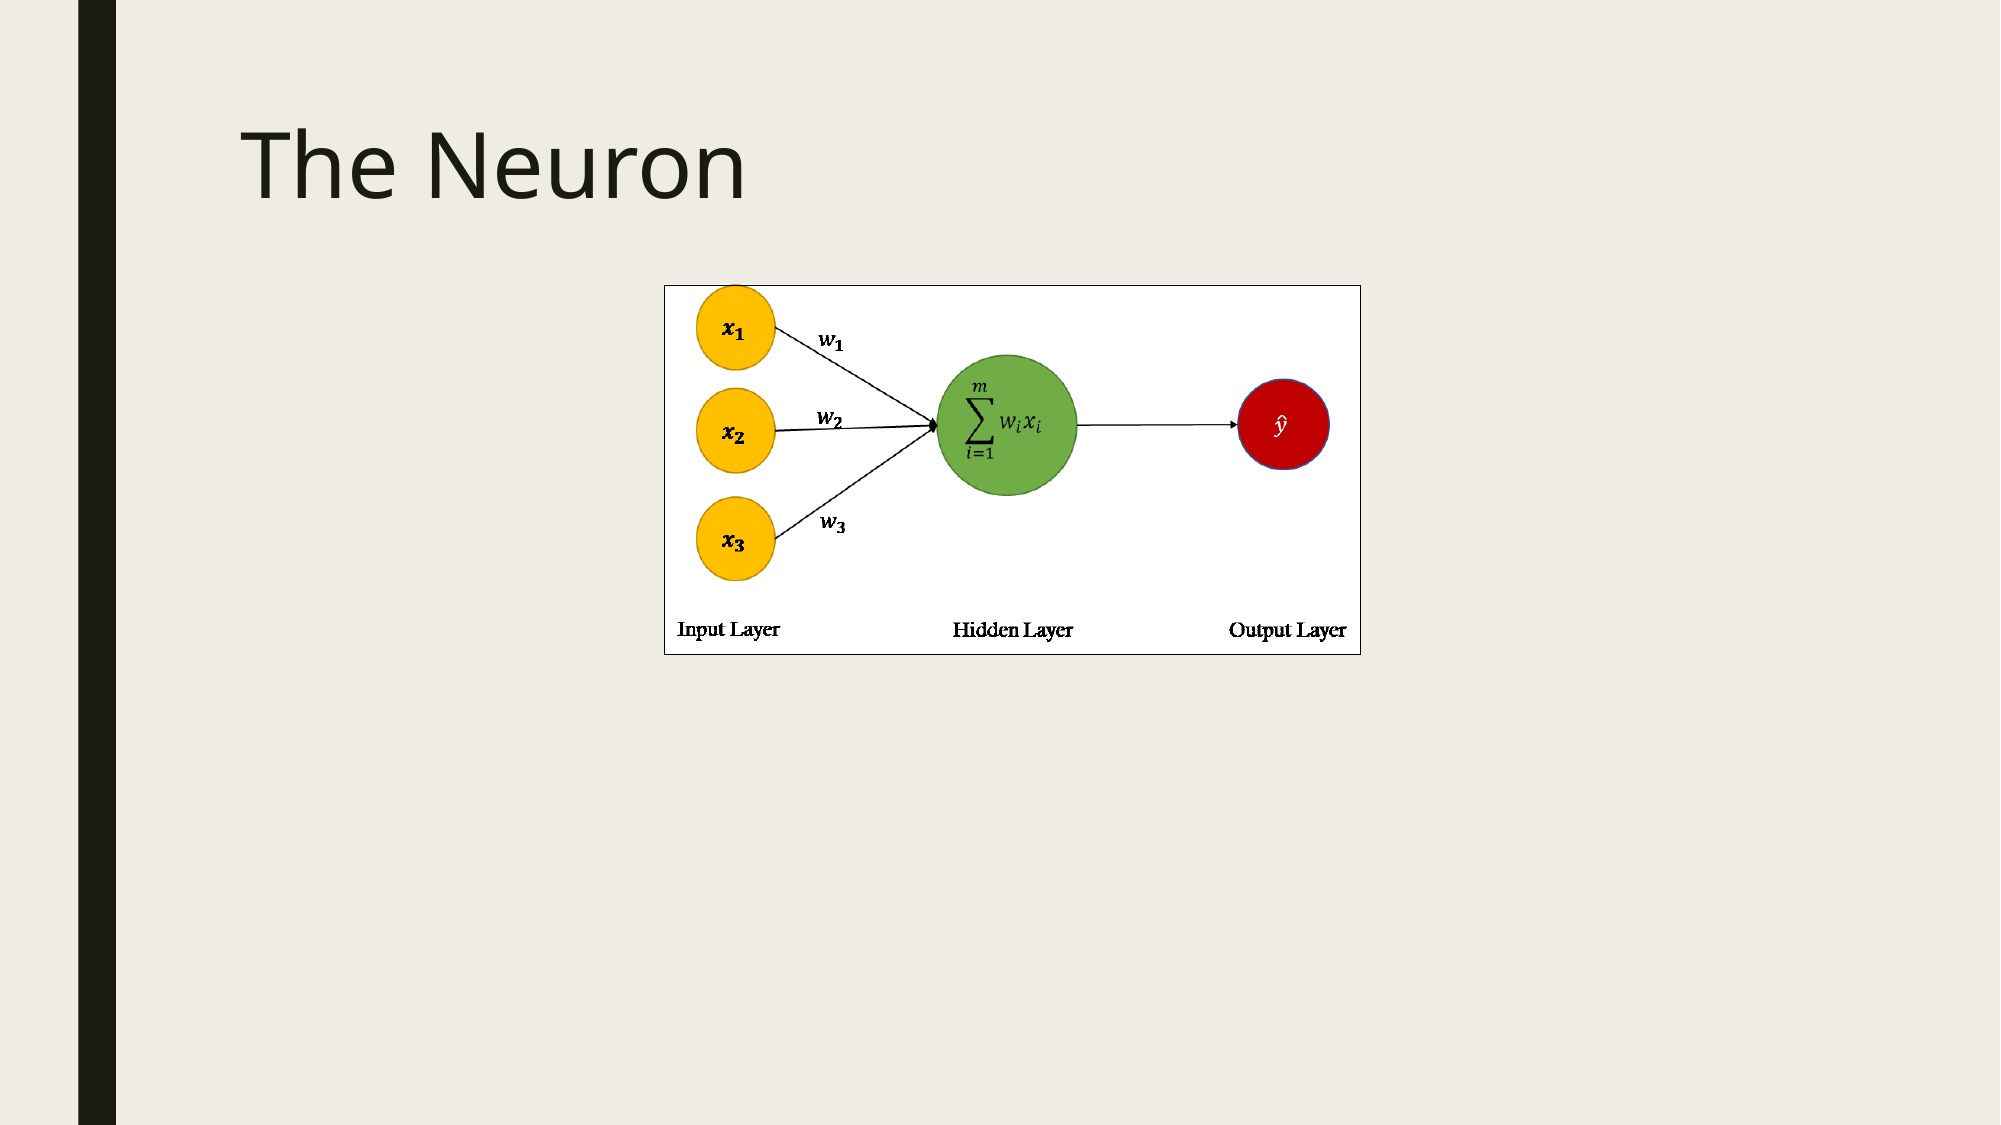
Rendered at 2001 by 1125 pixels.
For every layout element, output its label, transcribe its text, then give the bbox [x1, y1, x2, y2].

title The Neuron [225, 112, 1800, 357]
picture [664, 284, 1361, 655]
